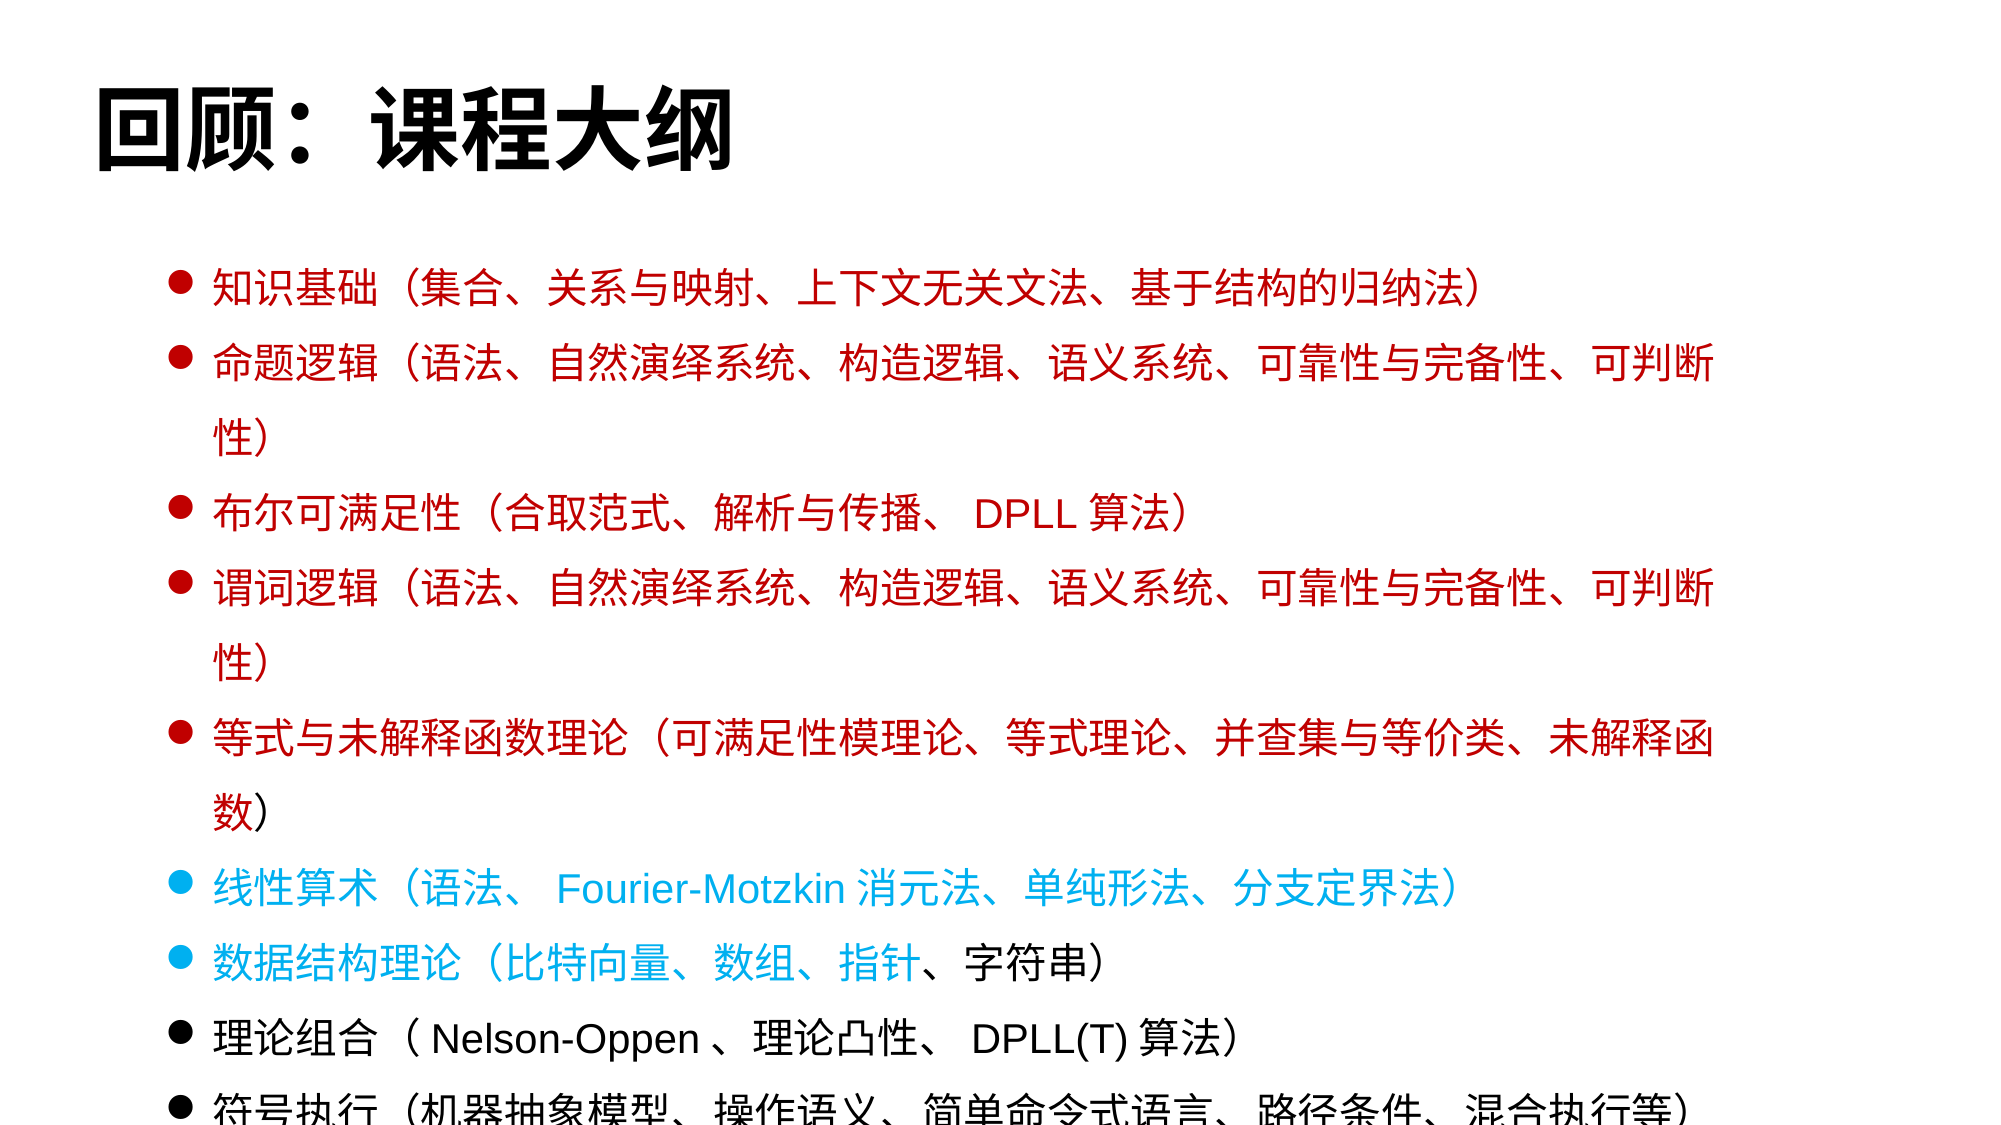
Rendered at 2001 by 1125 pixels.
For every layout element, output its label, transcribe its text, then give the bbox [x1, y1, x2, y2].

text_box 知识基础（集合、关系与映射、上下文无关文法、基于结构的归纳法） 命题逻辑（语法、自然演绎系统、构造逻辑、语义系统、可靠性与完备性、可判断性） 布尔可满足性（合取范式、解析与传播、DPLL算法） 谓词逻辑（语法、自然演绎系统、构造逻辑、语义系统、可靠性与完备性、可判断性） 等式与未解释函数理论（可满足性模理论、等式理论、并查集与等价类、未解释函数） 线性算术（语法、Fourier-Motzkin消元法、单纯形法、分支定界法） 数据结构理论（比特向量、数组、指针、字符串） 理论组合（Nelson-Oppen、理论凸性、DPLL(T)算法） 符号执行（机器抽象模型、操作语义、简单命令式语言、路径条件、混合执行等） 程序验证（霍尔三元、最弱前条件、验证条件等） 程序合成（基于语法的合成、公理化合成等） [150, 229, 1804, 1125]
title 回顾：课程大纲 [78, 25, 1804, 243]
